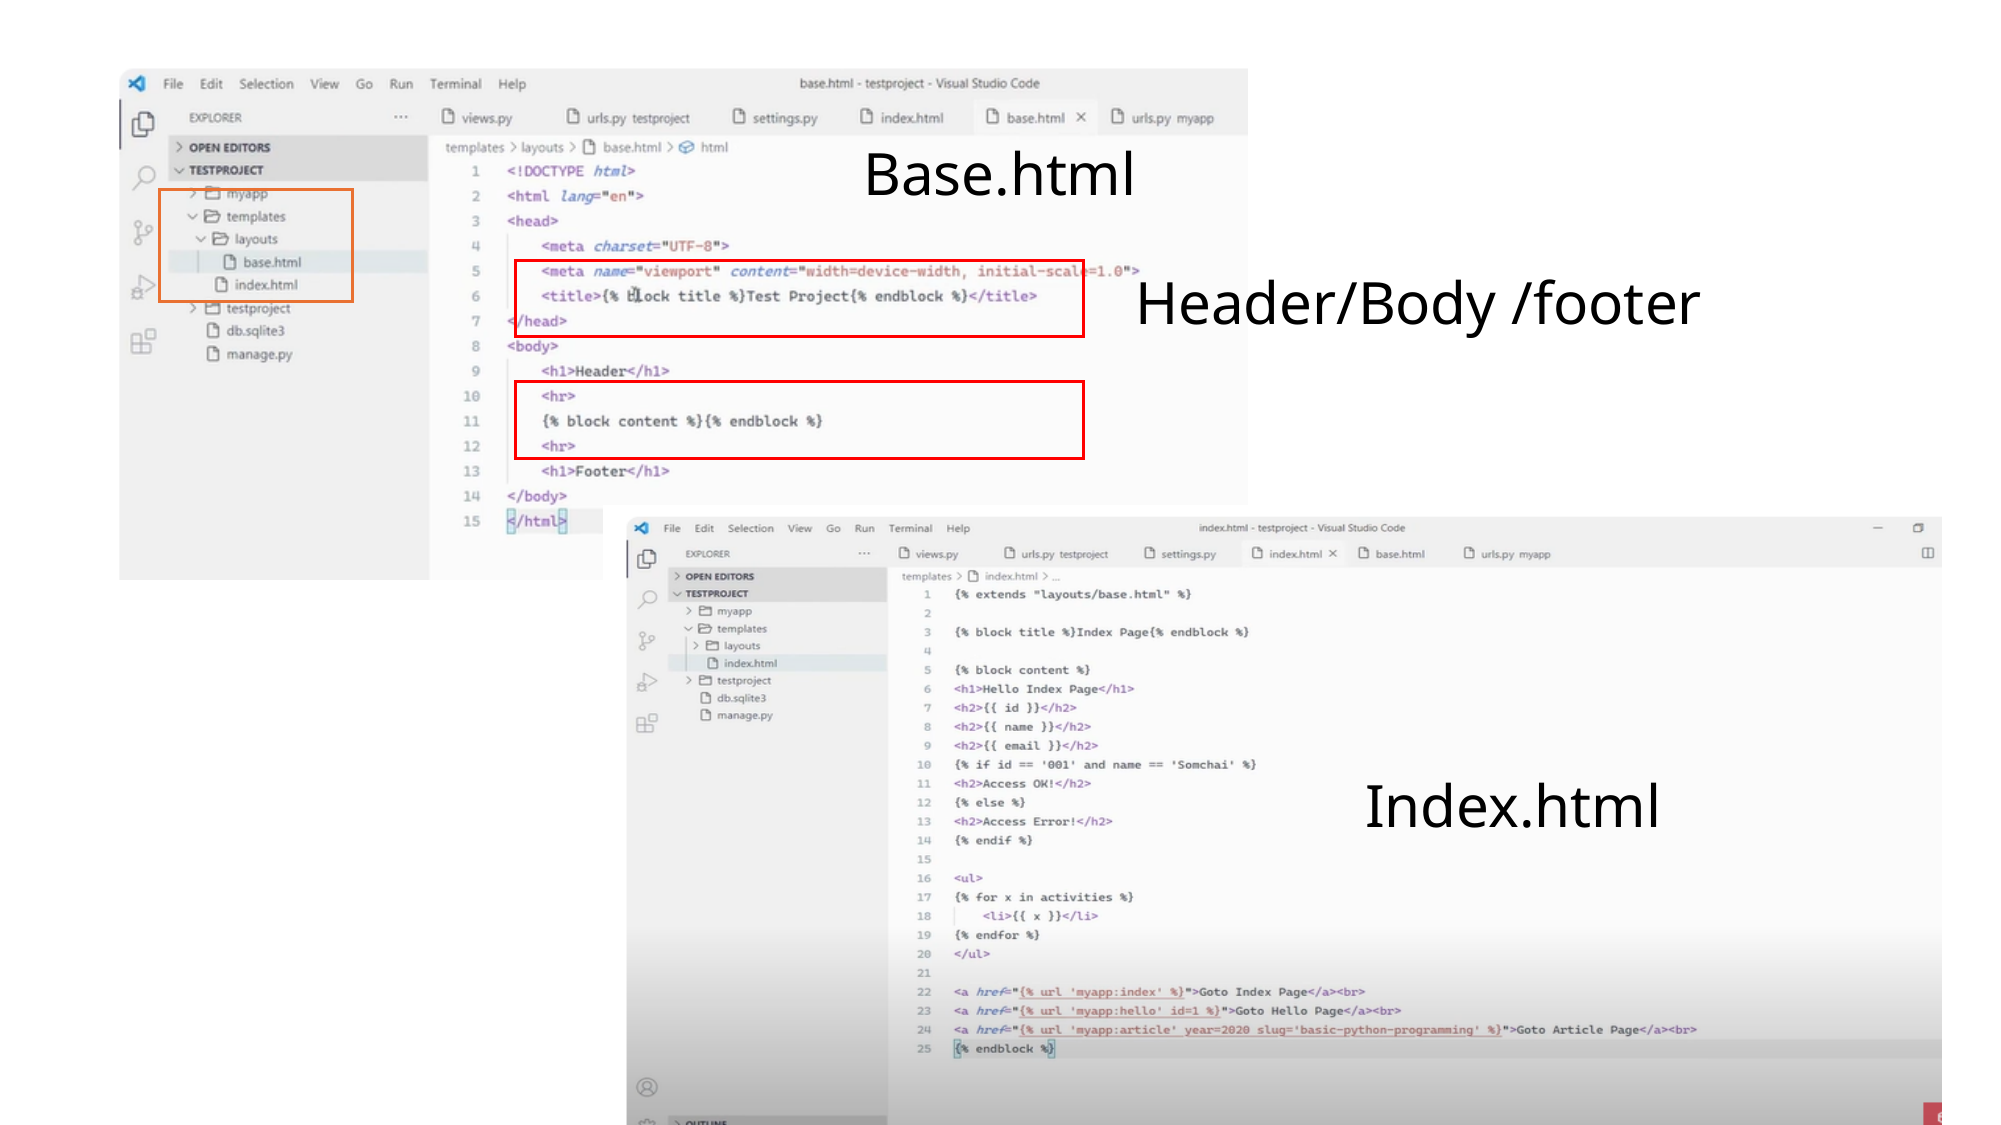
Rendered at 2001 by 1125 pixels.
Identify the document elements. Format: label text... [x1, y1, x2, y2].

text_box Header/Body /footer [1249, 258, 1717, 344]
picture [117, 60, 1942, 1125]
